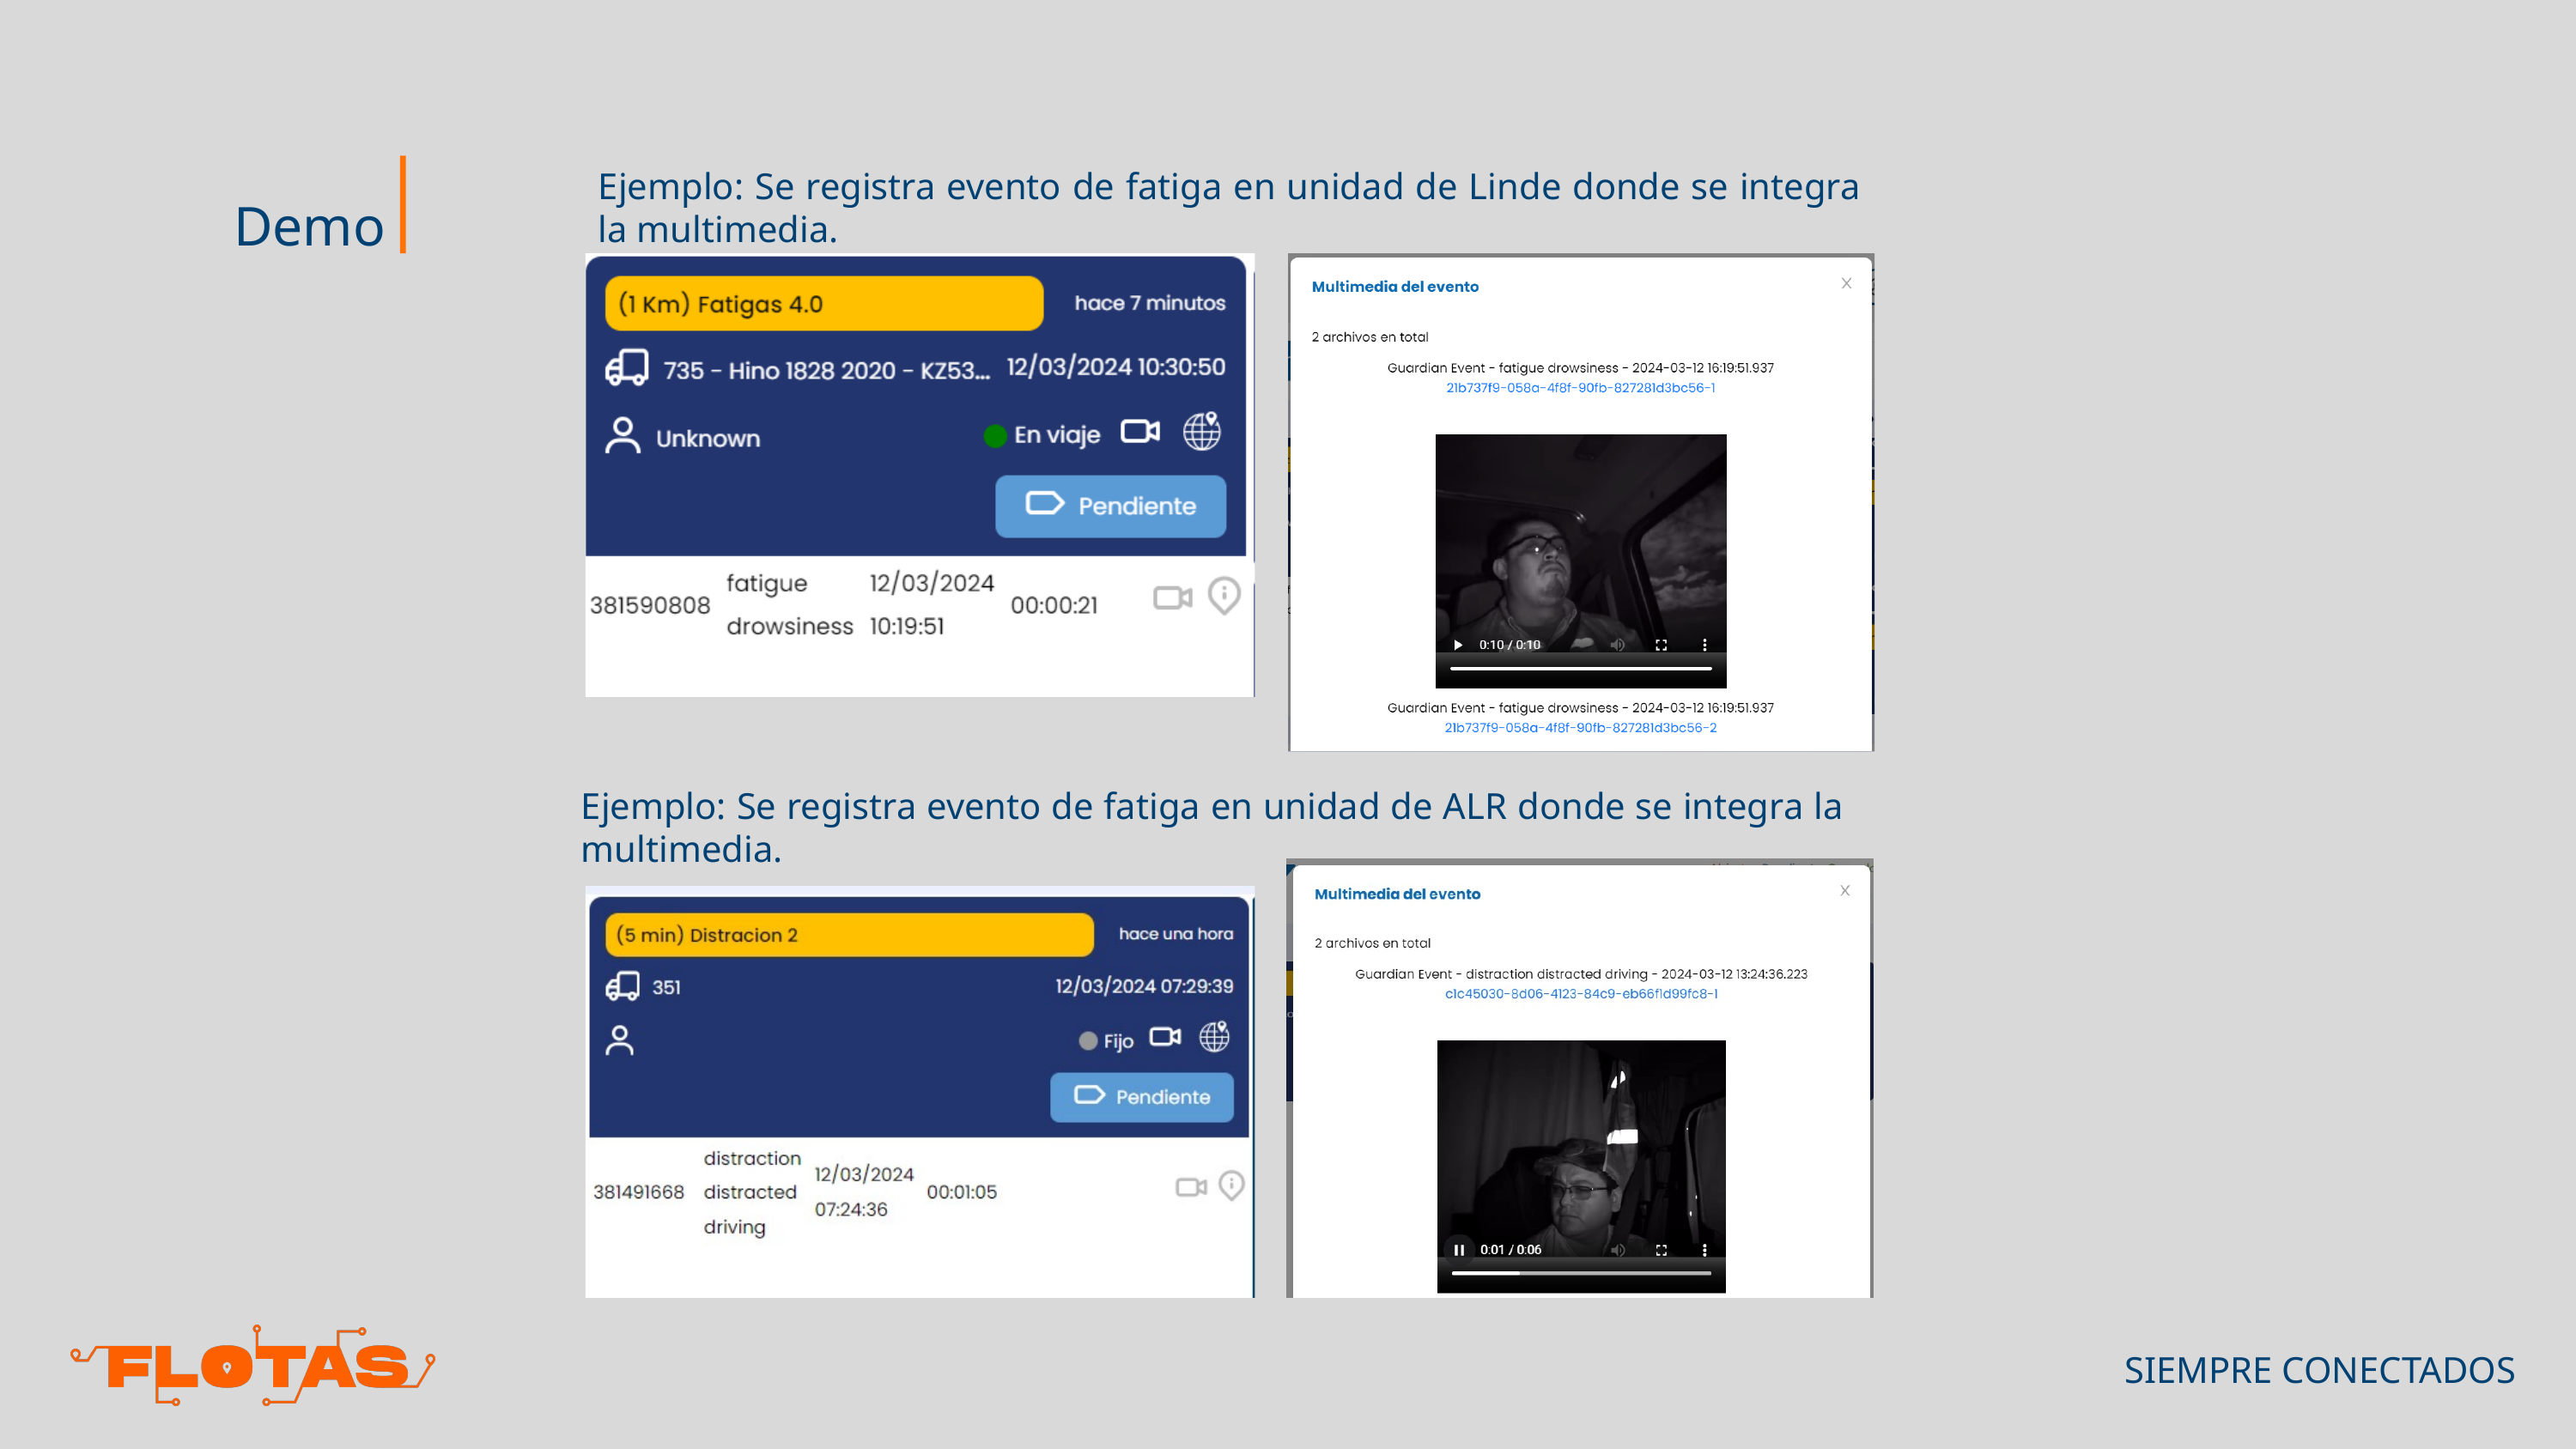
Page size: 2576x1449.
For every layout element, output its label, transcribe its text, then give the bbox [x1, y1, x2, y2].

text_box Ejemplo: Se registra evento de fatiga en unidad de ALR donde se integra la multimedia. [568, 770, 1857, 882]
text_box [399, 155, 407, 254]
picture [585, 886, 1255, 1298]
picture [1287, 253, 1875, 752]
picture [585, 253, 1255, 697]
picture [70, 1325, 436, 1406]
text_box Demo [221, 154, 585, 264]
text_box Ejemplo: Se registra evento de fatiga en unidad de Linde donde se integra la multimedia. [585, 150, 1874, 263]
picture [1286, 858, 1874, 1298]
text_box SIEMPRE CONECTADOS [1480, 1341, 2530, 1397]
